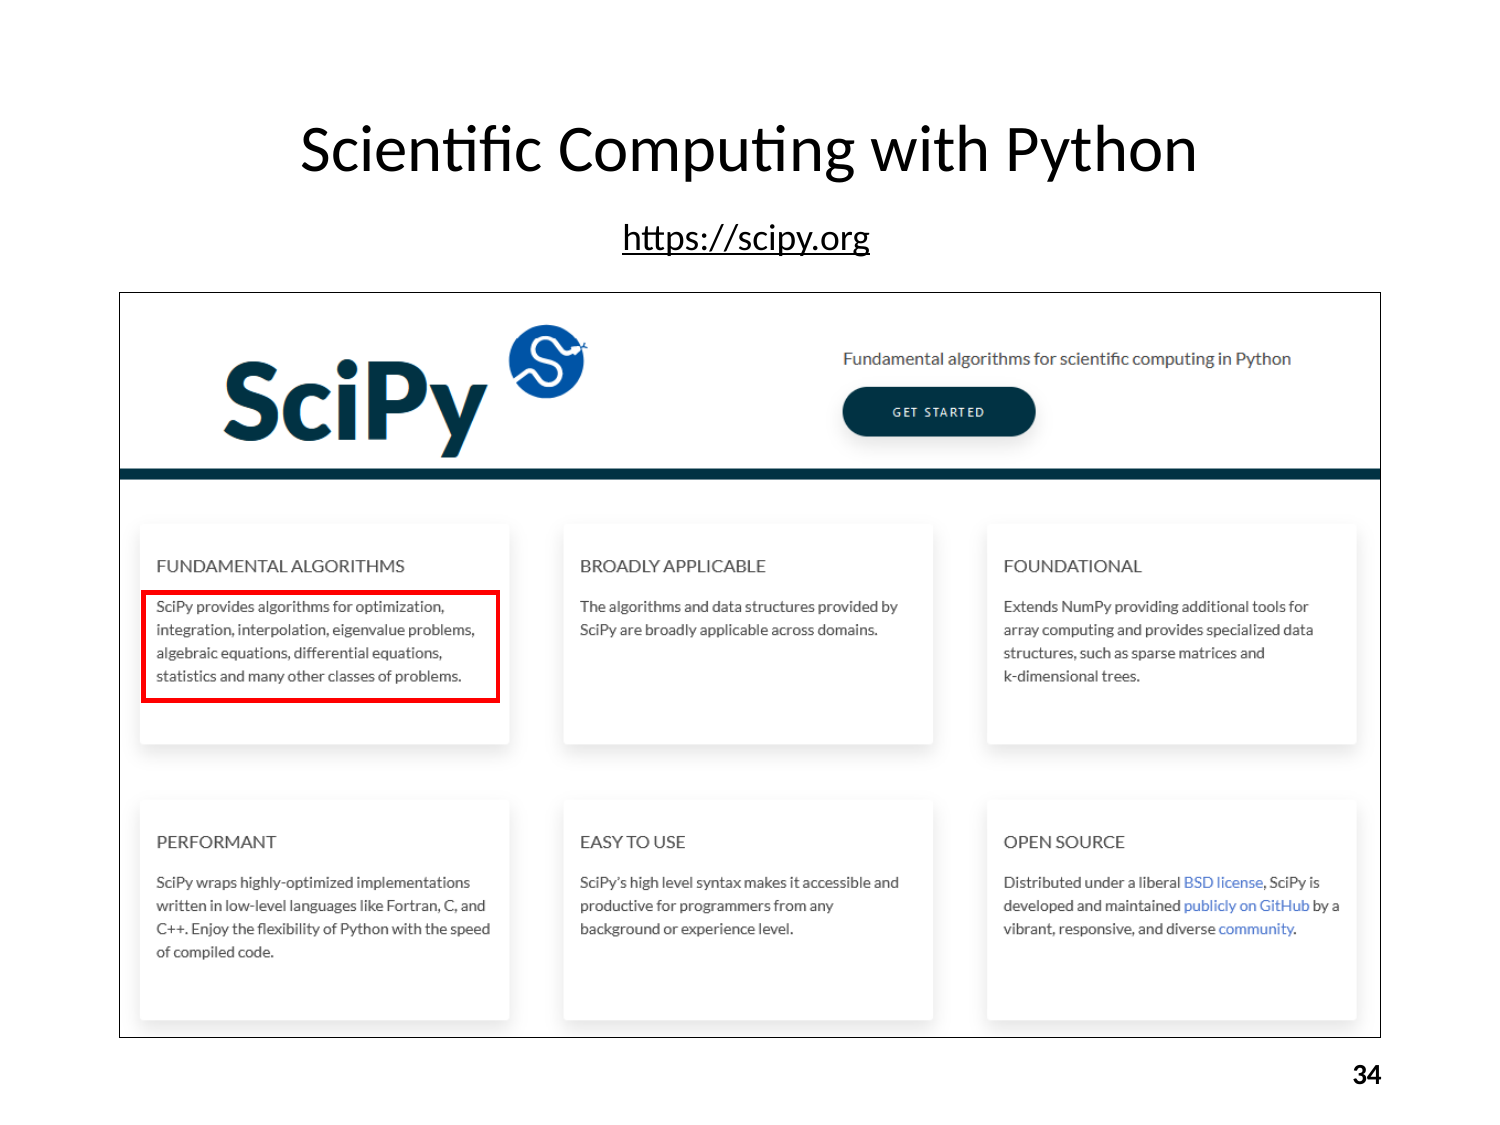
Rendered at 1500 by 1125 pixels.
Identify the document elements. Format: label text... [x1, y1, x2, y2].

text_box https://scipy.org [488, 205, 1013, 266]
picture [119, 480, 1381, 1038]
picture [119, 292, 1381, 468]
slide_number 34 [1059, 1042, 1397, 1103]
title Scientific Computing with Python [103, 59, 1397, 241]
